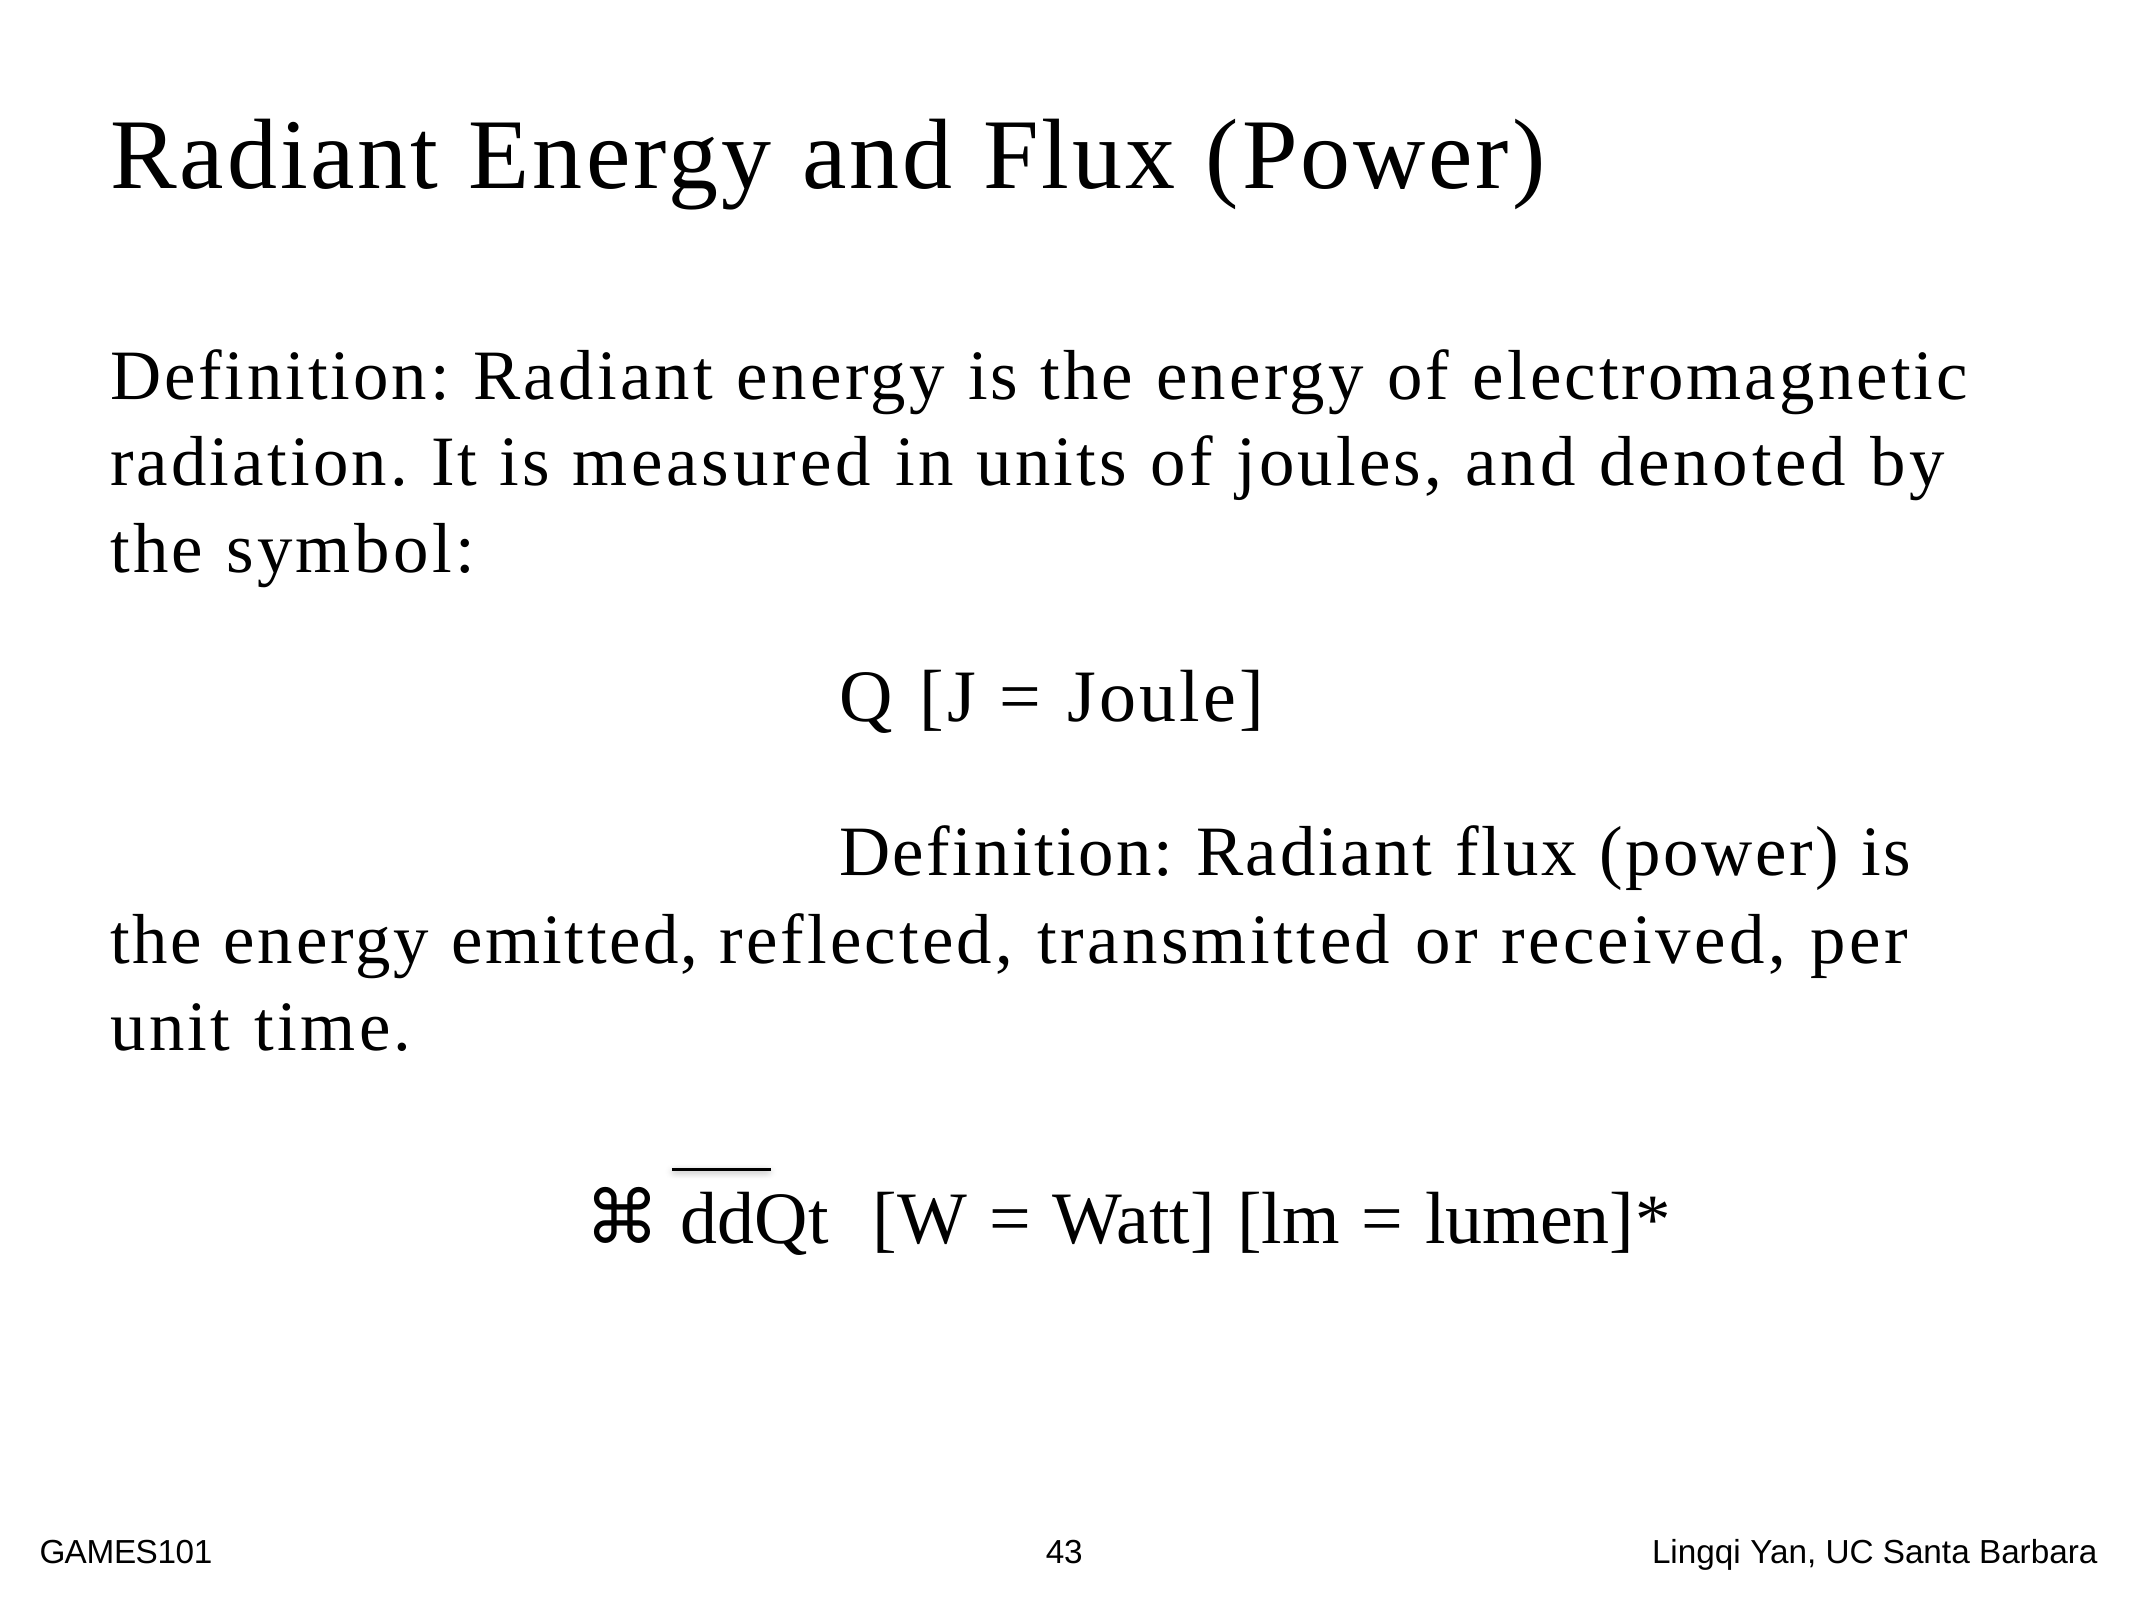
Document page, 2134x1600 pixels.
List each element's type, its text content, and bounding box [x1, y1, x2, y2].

text_box ⌘ ddQt [W = Watt] [lm = lumen]* [585, 1082, 1681, 1259]
text_box Radiant Energy and Flux (Power) Definition: Radiant energy is the energy of electromagnetic radiation. It is measured in units of joules, and denoted by the symbol: Q [J = Joule] Definition: Radiant flux (power) is the energy emitted, reflected, transmitted or received, per unit time. [110, 72, 1995, 1065]
text_box GAMES101 43 Lingqi Yan, UC Santa Barbara [39, 1528, 2118, 1570]
